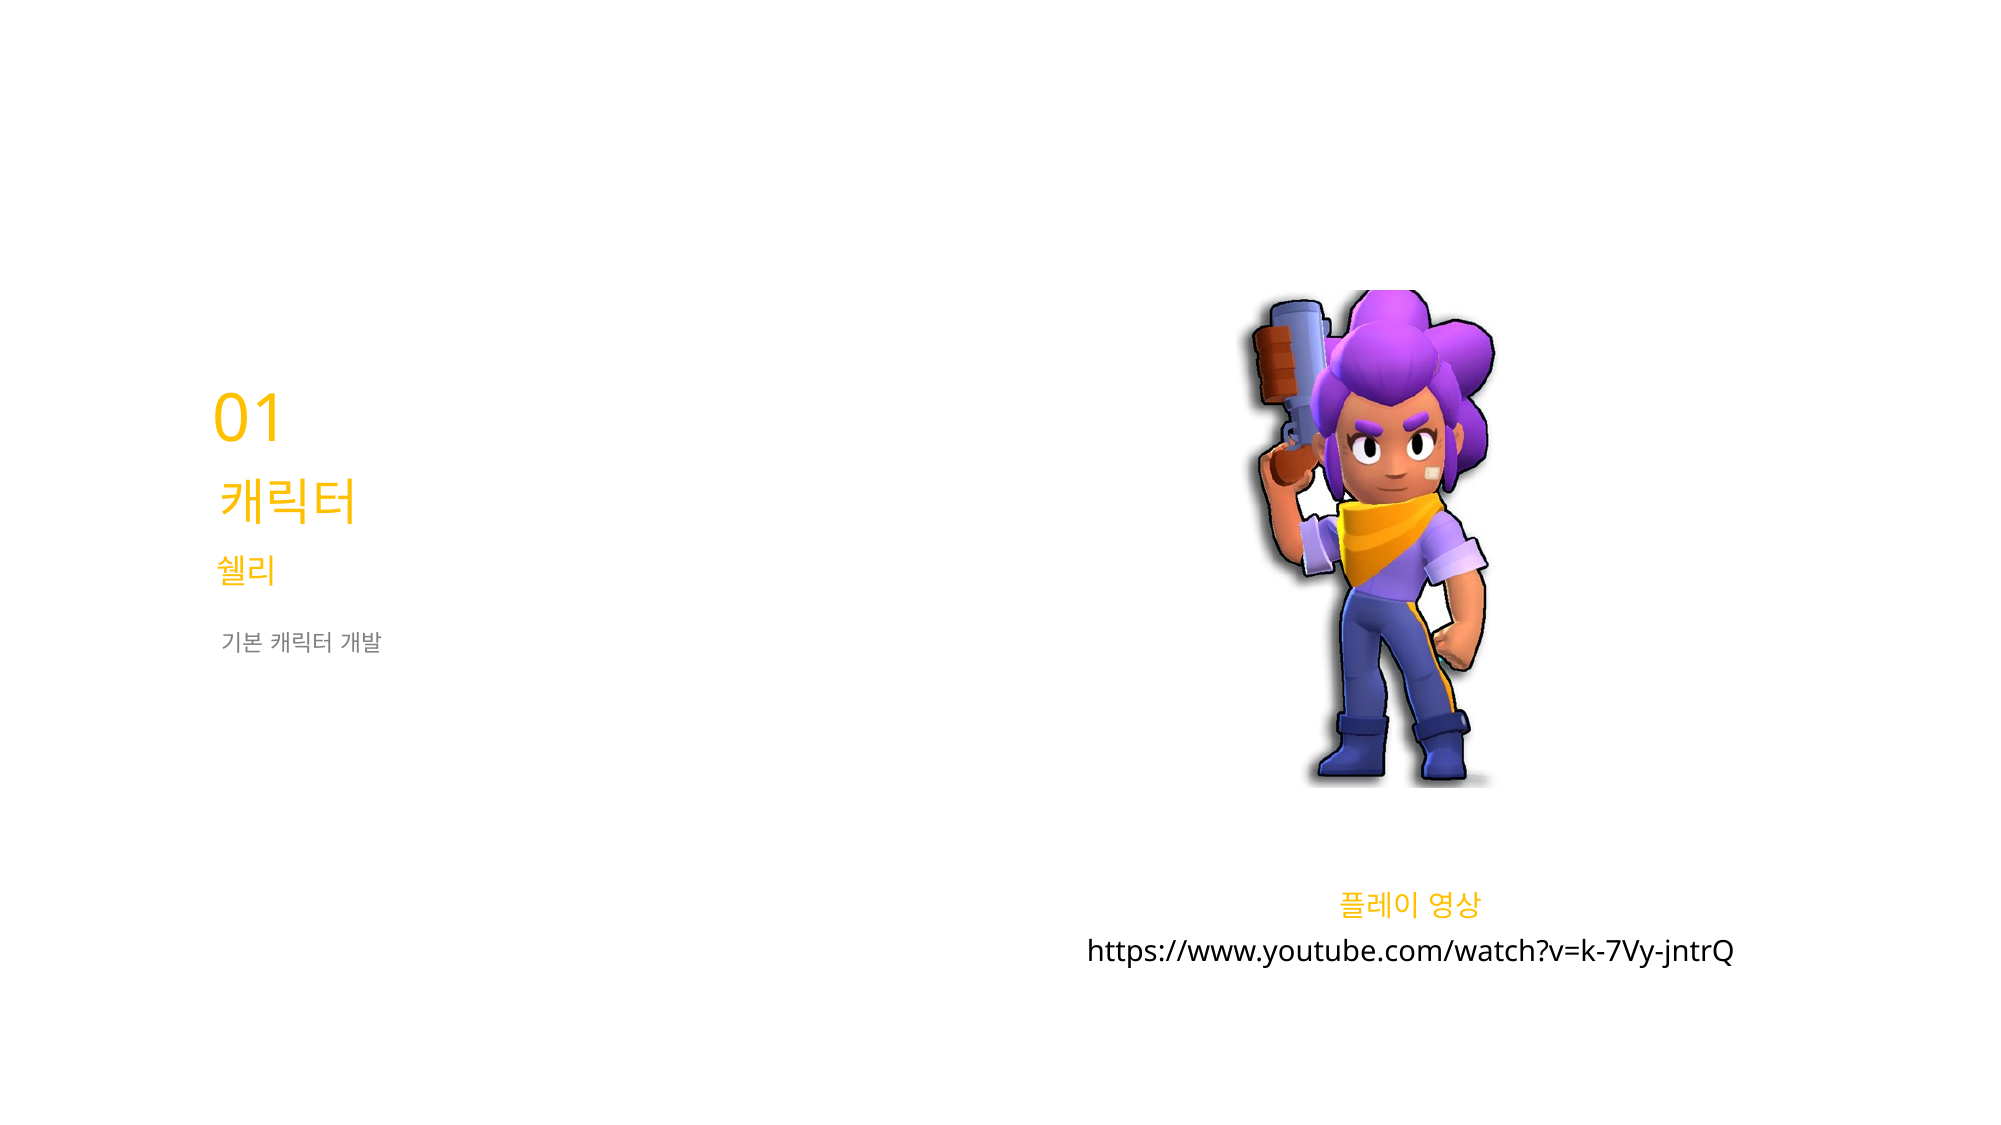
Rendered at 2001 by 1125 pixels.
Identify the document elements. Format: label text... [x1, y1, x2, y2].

text_box 01 [198, 367, 305, 462]
text_box 플레이 영상 https://www.youtube.com/watch?v=k-7Vy-jntrQ [911, 869, 1911, 975]
text_box 기본 캐릭터 개발 [206, 607, 399, 664]
text_box 쉘리 [201, 542, 293, 597]
picture [1177, 290, 1594, 788]
text_box 캐릭터 [205, 463, 373, 538]
